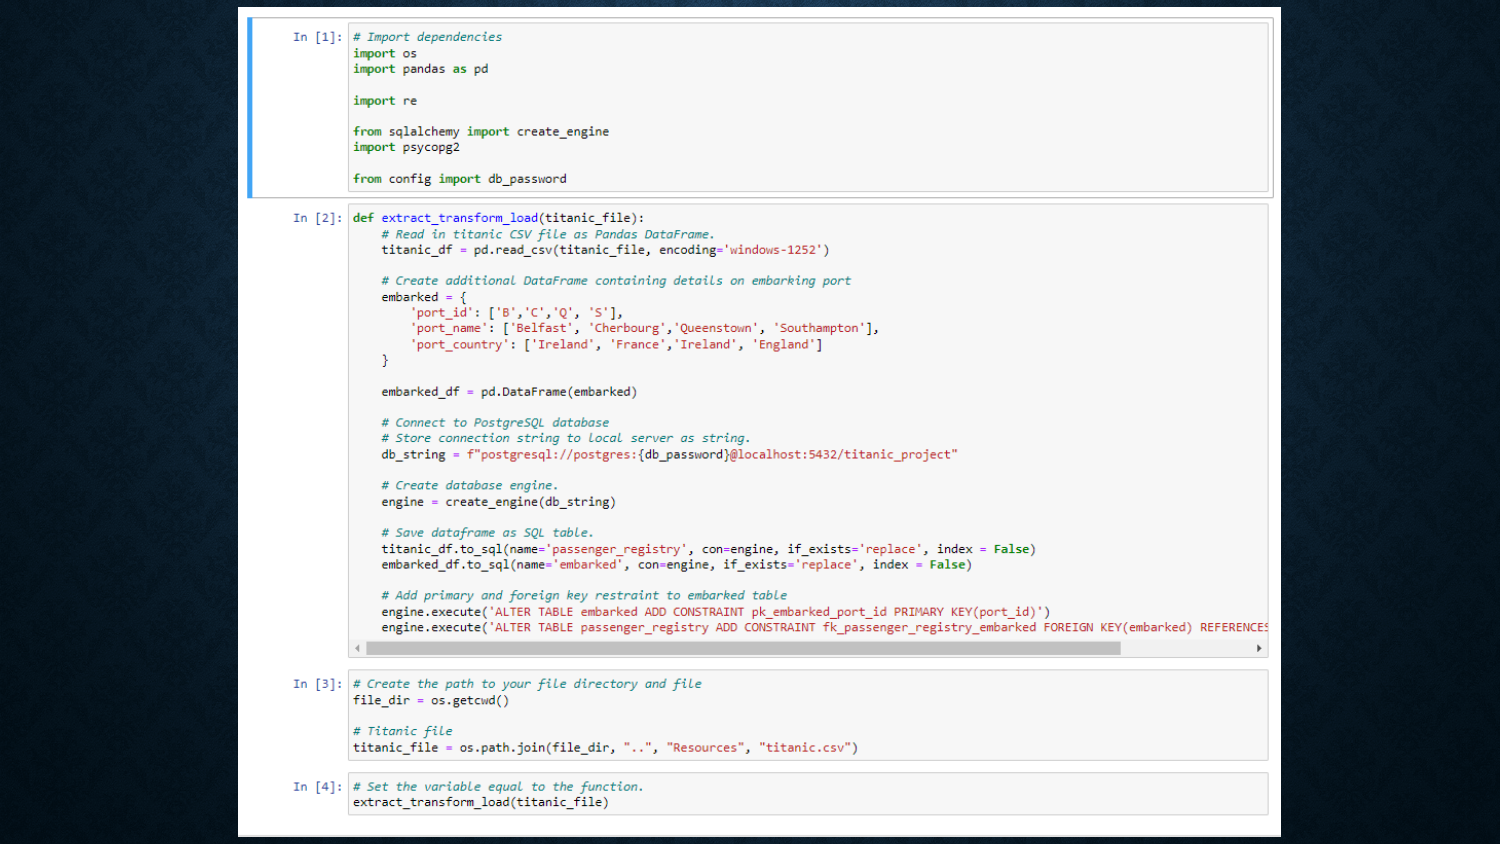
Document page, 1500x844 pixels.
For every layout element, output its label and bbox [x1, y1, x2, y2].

list [237, 6, 1281, 837]
